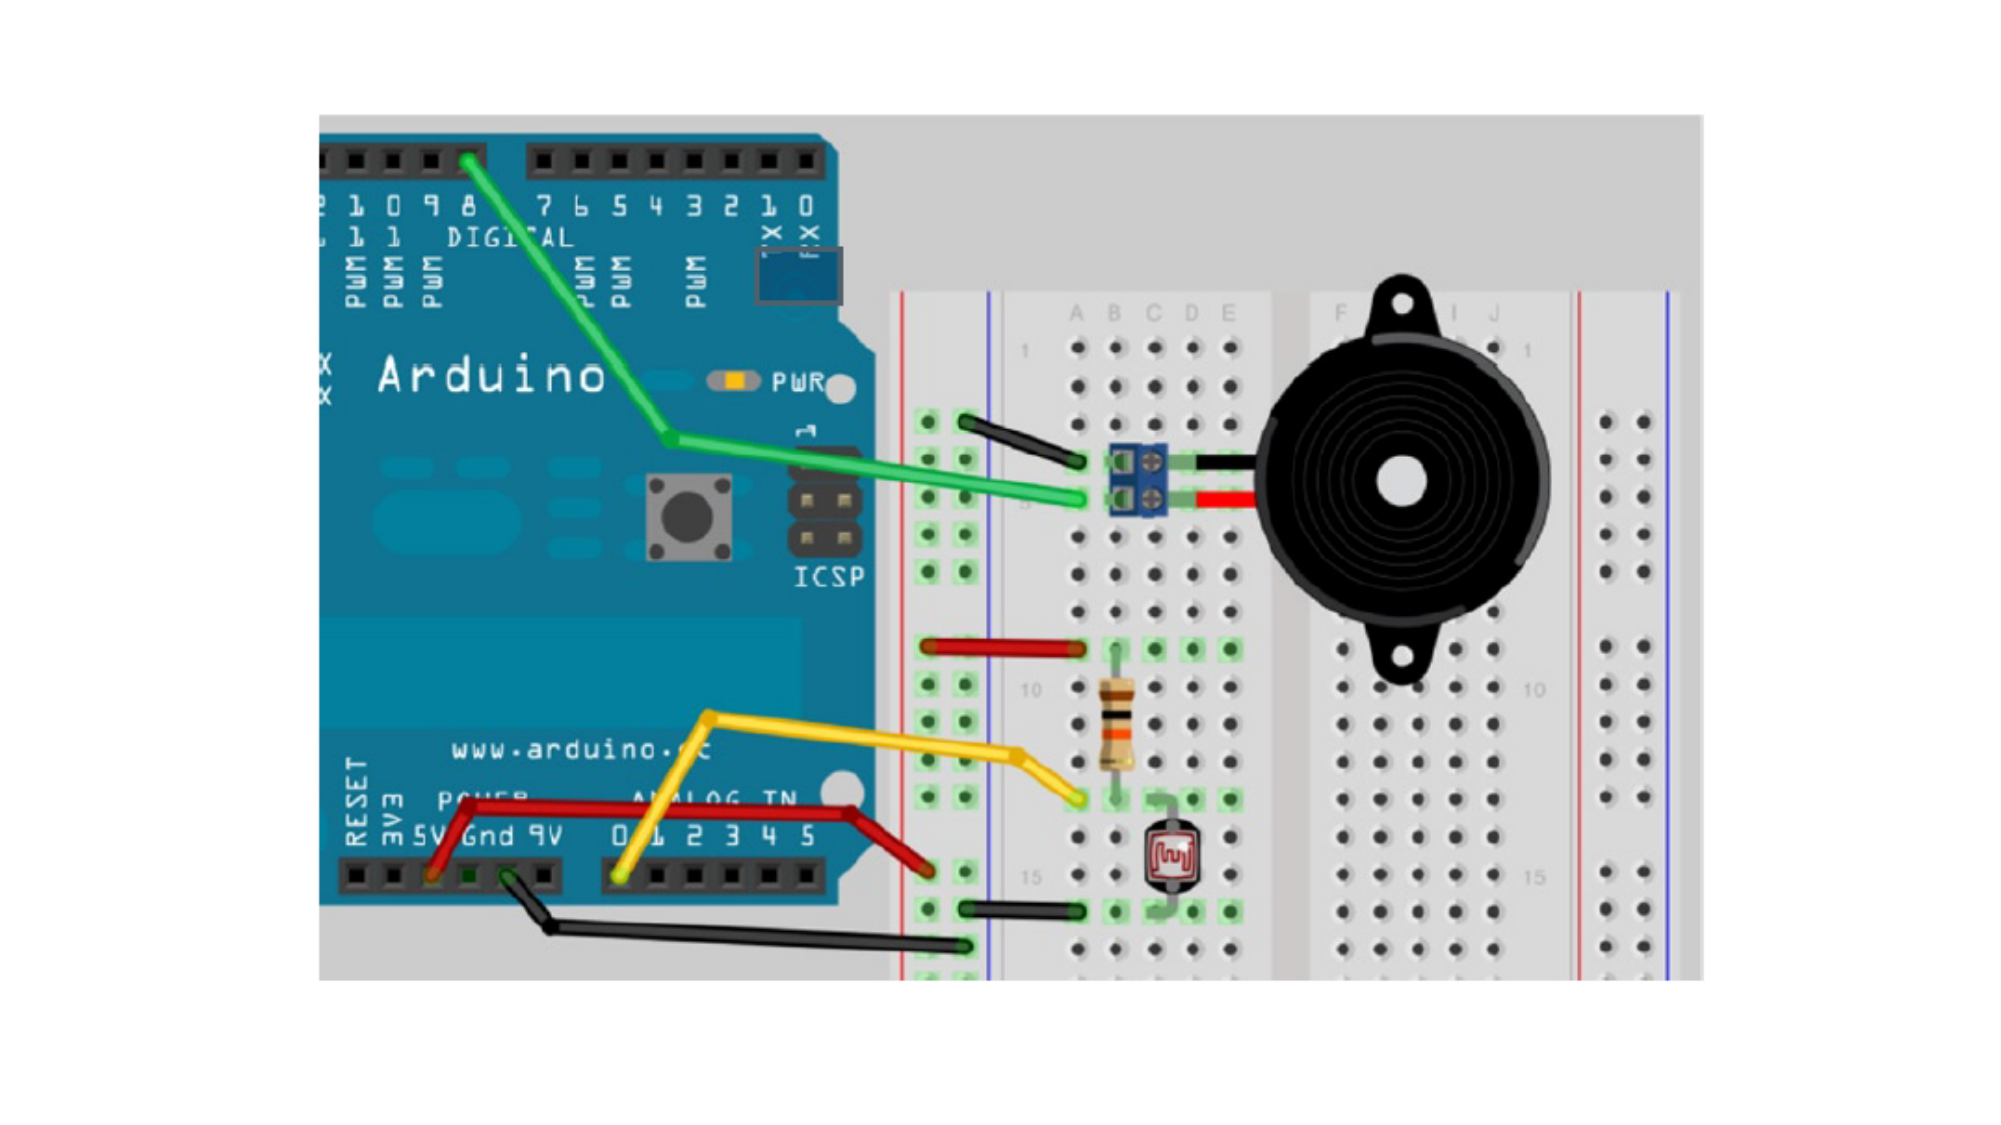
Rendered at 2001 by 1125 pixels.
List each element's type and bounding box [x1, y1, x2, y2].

picture [249, 74, 1747, 1022]
